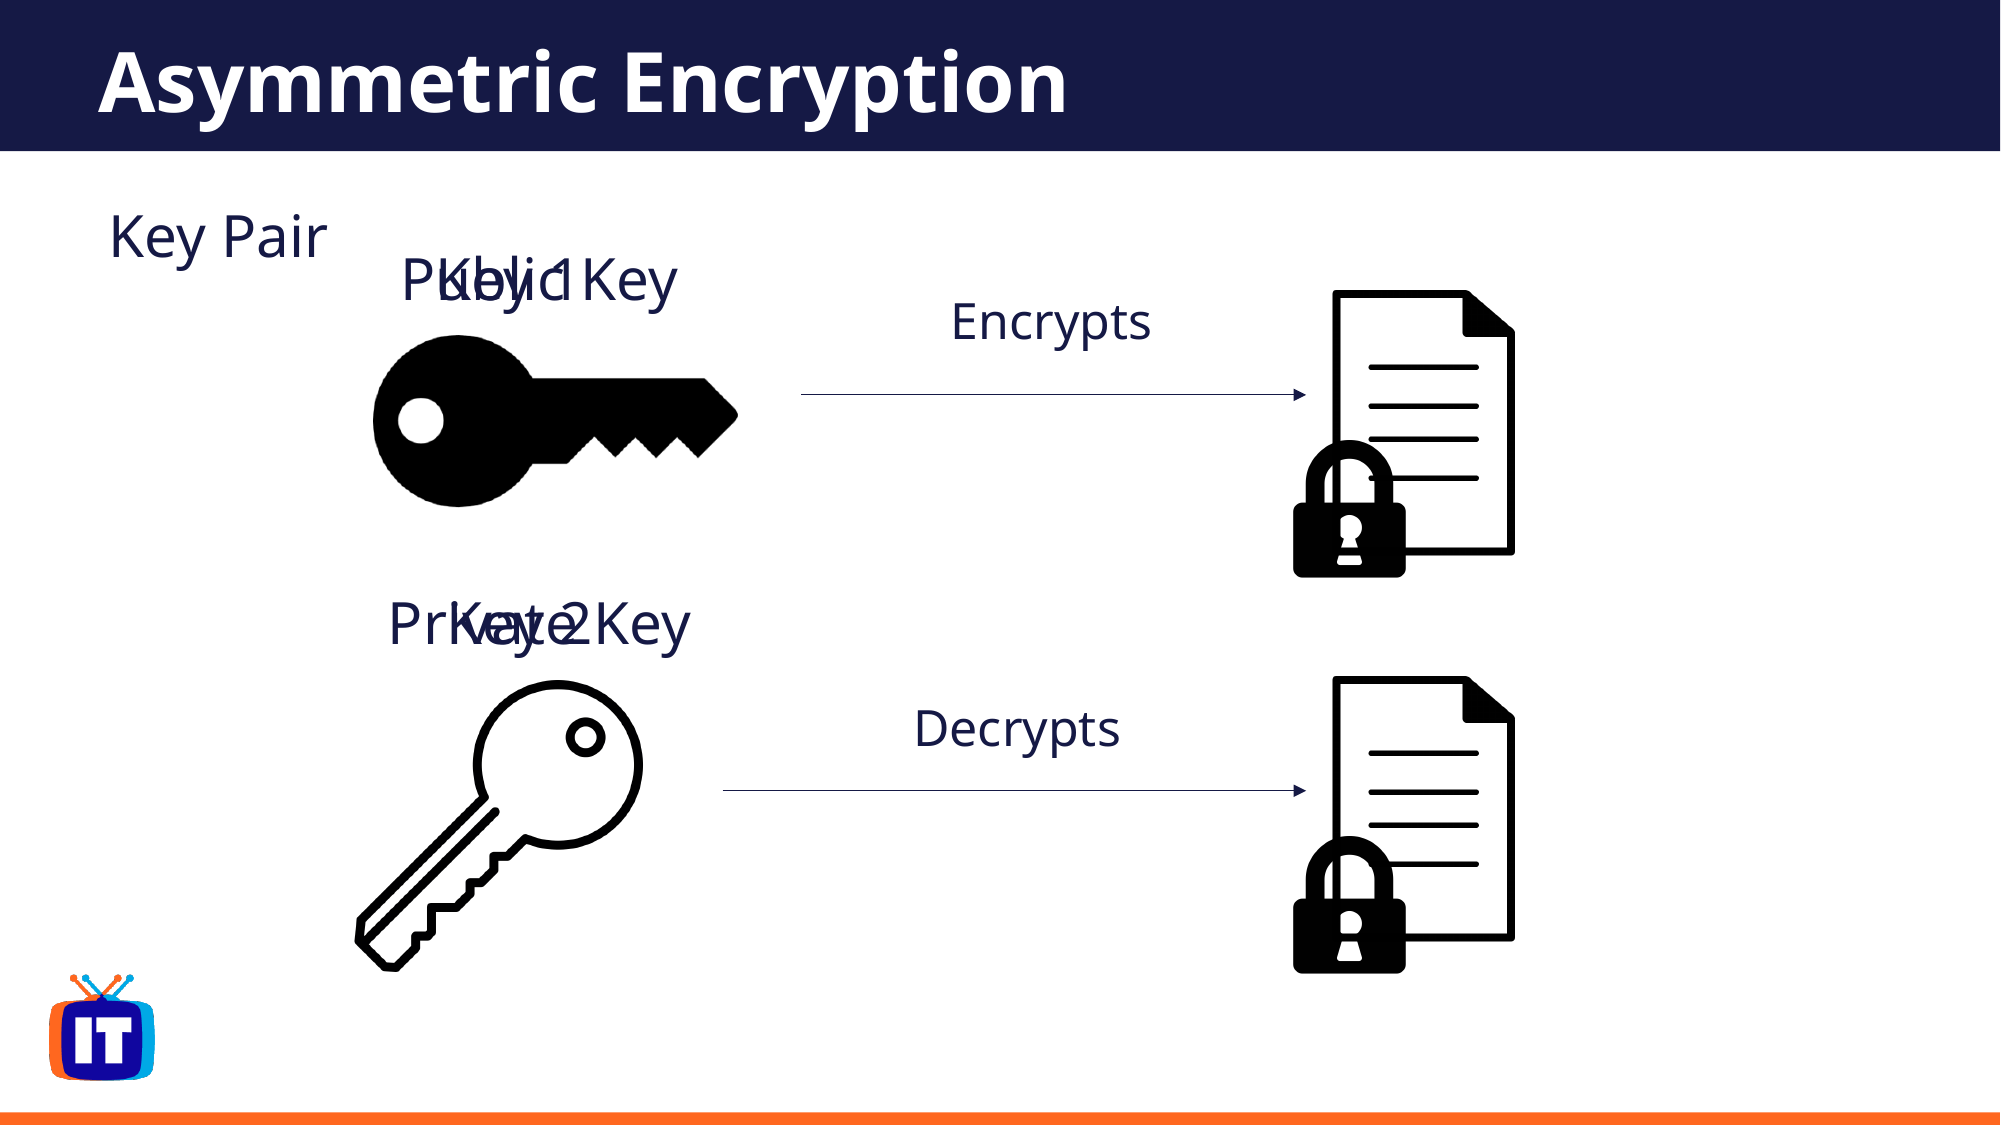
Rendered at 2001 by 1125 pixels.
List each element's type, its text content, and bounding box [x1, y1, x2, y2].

picture [1262, 284, 1562, 596]
text_box Key Pair [94, 192, 344, 277]
text_box Encrypts [935, 282, 1168, 358]
picture [352, 218, 758, 624]
text_box Decrypts [898, 689, 1137, 764]
title Asymmetric Encryption [83, 0, 1917, 168]
picture [45, 968, 158, 1087]
picture [1262, 670, 1562, 992]
text_box Private Key [373, 624, 706, 664]
picture [352, 680, 645, 972]
